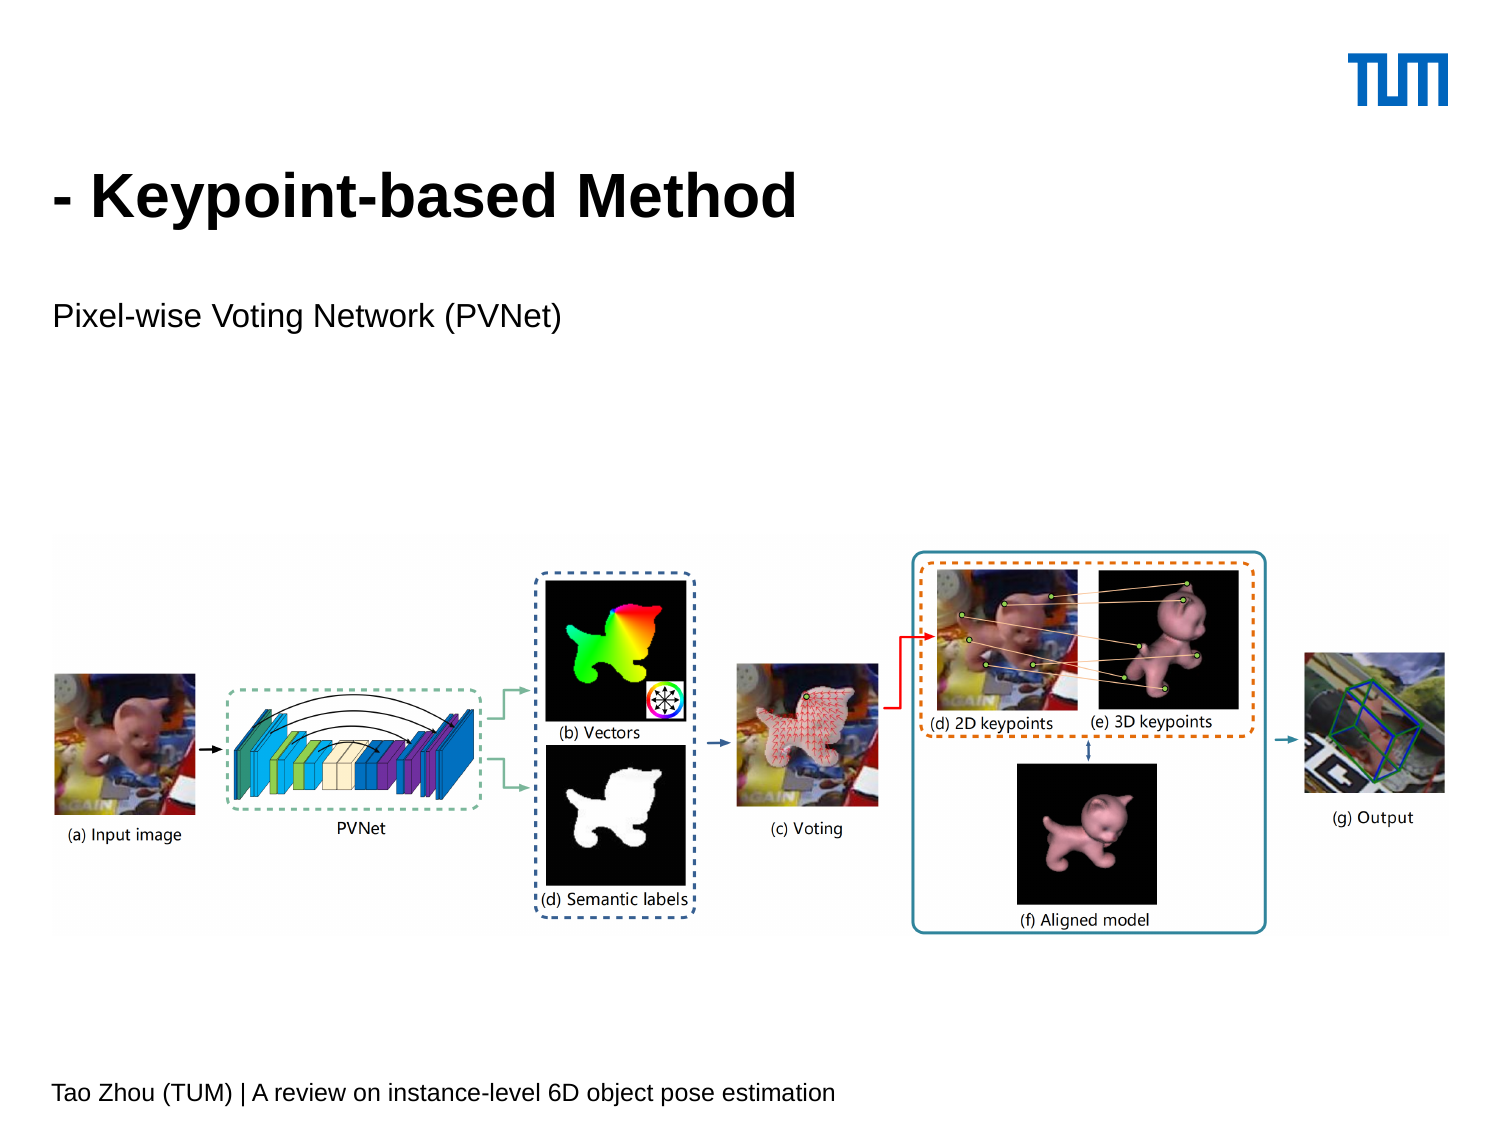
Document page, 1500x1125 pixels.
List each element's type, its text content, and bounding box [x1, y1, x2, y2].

footer Tao Zhou (TUM) | A review on instance-level 6D object pose estimation [51, 1061, 1112, 1122]
picture [51, 534, 1449, 936]
title - Keypoint-based Method [52, 162, 1449, 231]
list Pixel-wise Voting Network (PVNet) [52, 288, 1449, 407]
